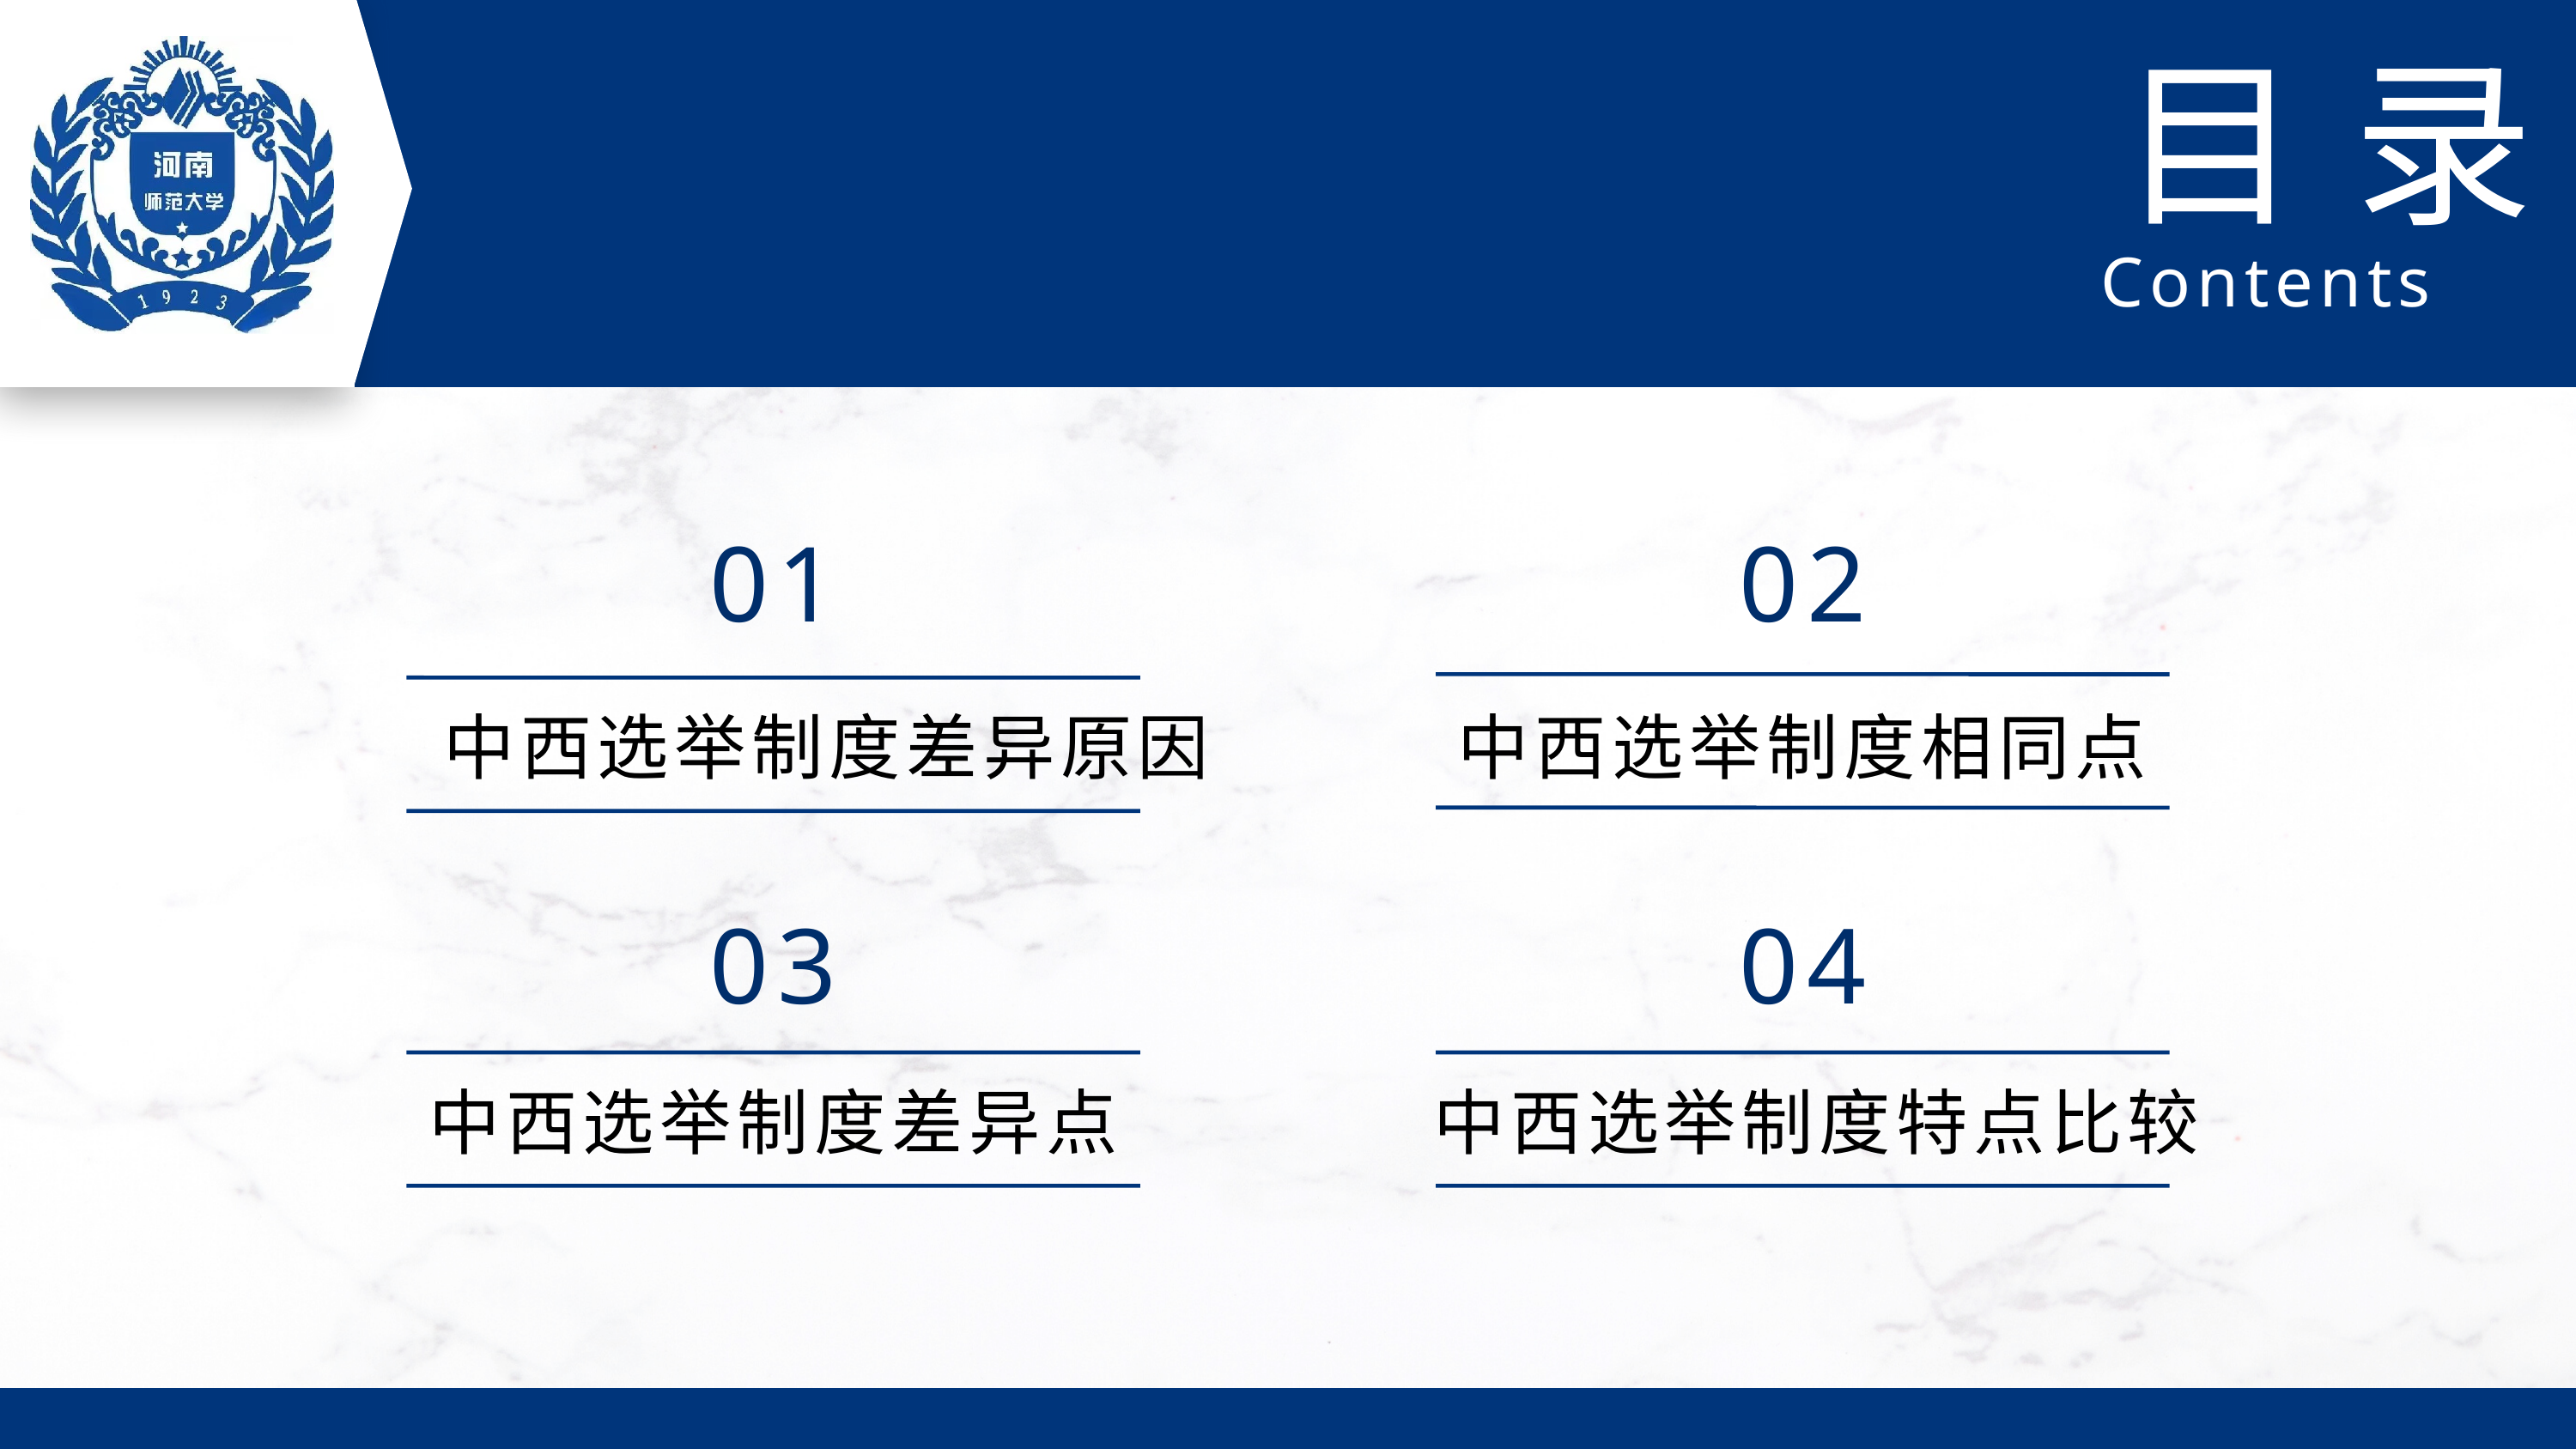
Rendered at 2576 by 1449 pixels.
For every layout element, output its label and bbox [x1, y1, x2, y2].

text_box [0, 0, 2576, 445]
picture [0, 445, 2576, 1387]
picture [29, 36, 334, 335]
text_box [0, 1387, 2576, 1449]
